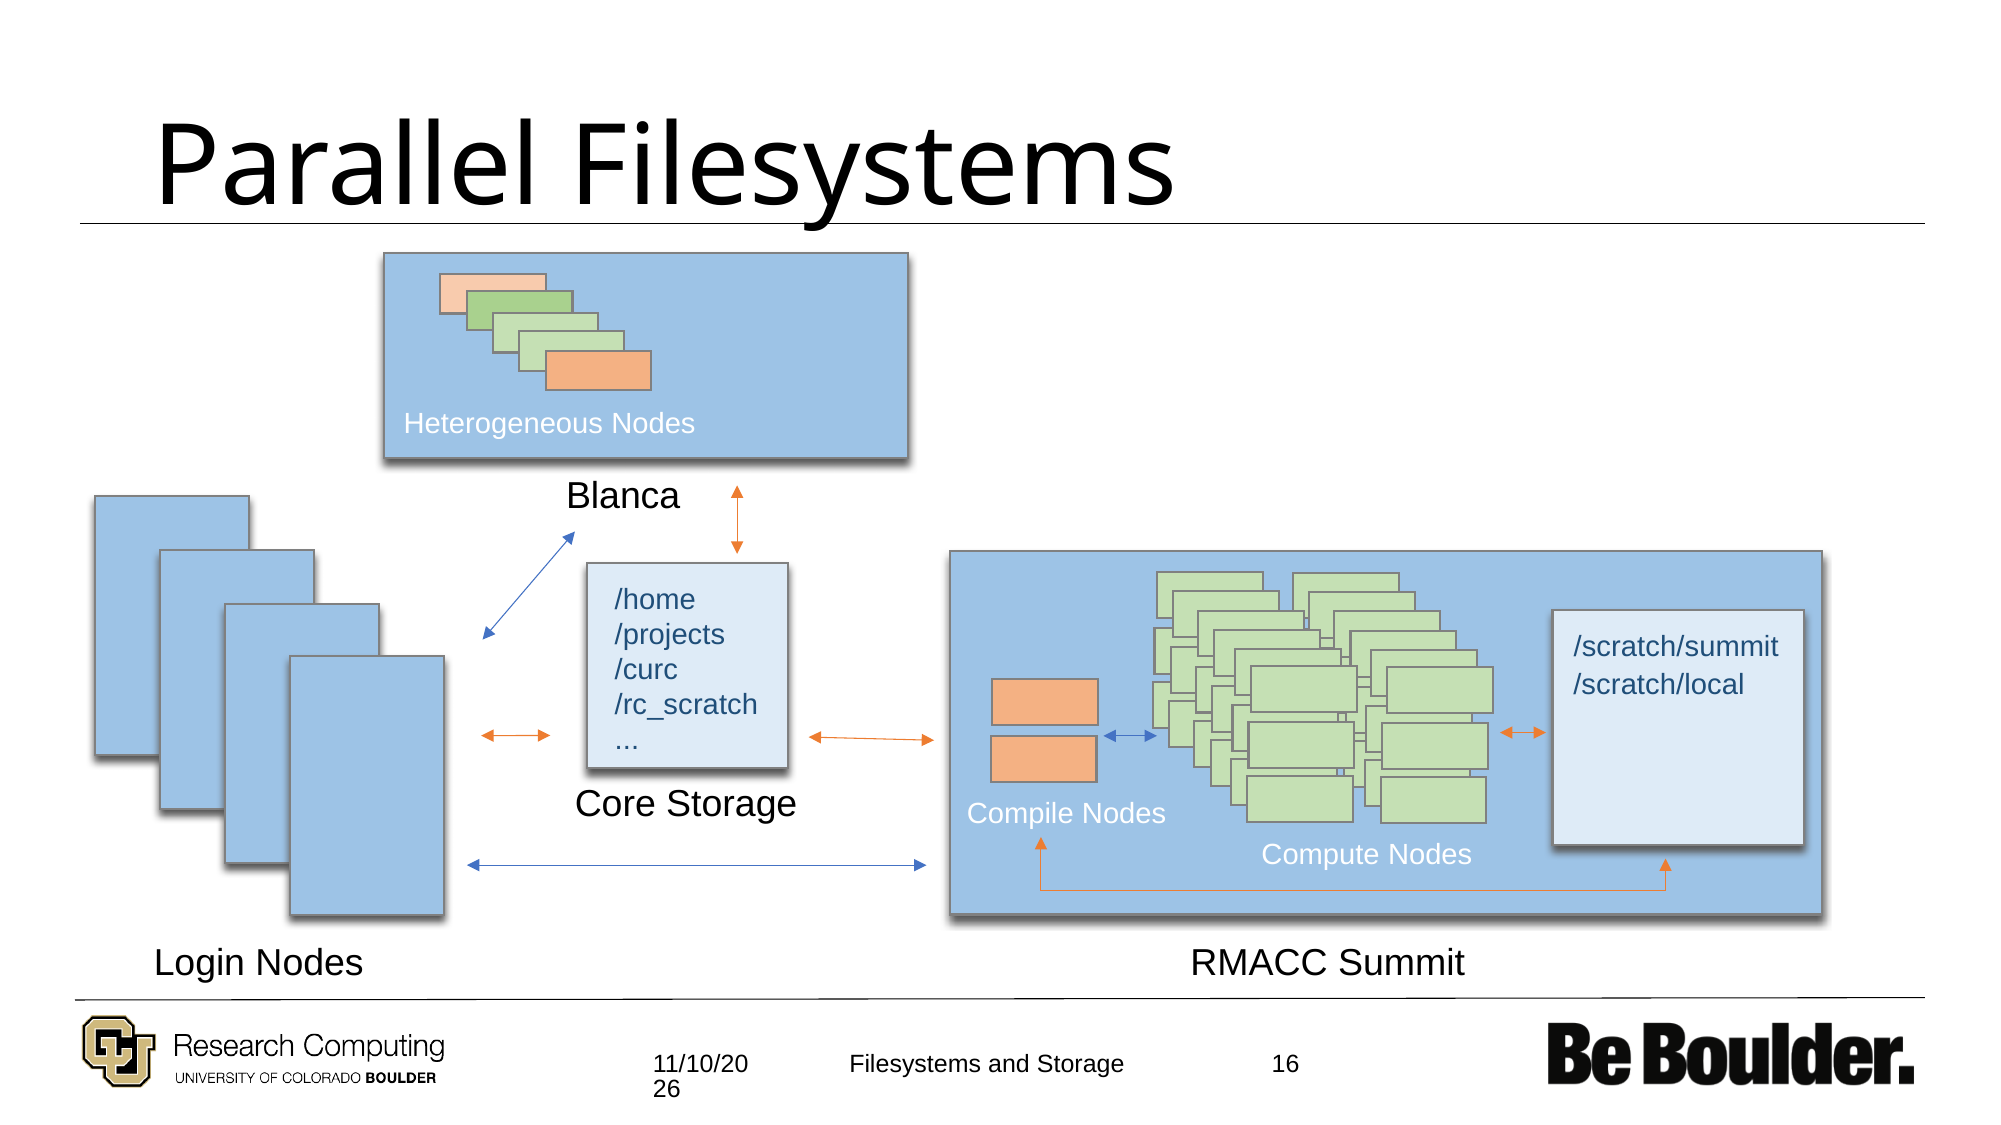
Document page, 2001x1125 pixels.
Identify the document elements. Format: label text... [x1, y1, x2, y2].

text_box [1321, 639, 1333, 647]
text_box [1211, 685, 1250, 733]
title Parallel Filesystems [137, 59, 1863, 278]
text_box [545, 350, 652, 391]
text_box [1153, 627, 1197, 675]
text_box Compute Nodes [1246, 827, 1488, 878]
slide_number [637, 1032, 772, 1093]
text_box [1386, 666, 1494, 714]
text_box [224, 603, 380, 864]
text_box RMACC Summit [1175, 930, 1481, 991]
text_box [1308, 591, 1416, 639]
text_box [1193, 720, 1231, 768]
text_box Login Nodes [139, 930, 379, 991]
text_box [1345, 686, 1386, 734]
text_box [1551, 609, 1805, 846]
text_box [1250, 665, 1358, 713]
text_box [808, 736, 935, 741]
text_box [1381, 722, 1489, 770]
text_box [383, 252, 909, 459]
text_box [586, 562, 789, 769]
text_box [949, 550, 1823, 916]
text_box [1234, 648, 1342, 696]
text_box [1358, 678, 1370, 686]
text_box [1213, 629, 1321, 677]
text_box [1197, 610, 1305, 657]
text_box /home /projects /curc /rc_scratch ... [599, 572, 774, 763]
text_box [1156, 571, 1264, 619]
text_box [1170, 646, 1213, 694]
text_box [1152, 681, 1195, 729]
picture [1524, 1015, 1938, 1088]
text_box [1370, 649, 1478, 697]
text_box [289, 655, 445, 916]
text_box [466, 290, 574, 331]
text_box [159, 549, 315, 810]
text_box /scratch/local [1558, 658, 1760, 708]
text_box [1365, 705, 1473, 753]
text_box /scratch/summit [1558, 619, 1794, 670]
text_box Compile Nodes [952, 786, 1182, 837]
text_box [1349, 630, 1457, 678]
text_box [1168, 700, 1211, 748]
text_box [1231, 704, 1339, 752]
slide_number 16 [1202, 1032, 1315, 1093]
text_box [1364, 759, 1471, 807]
text_box Core Storage [560, 771, 813, 832]
text_box [990, 735, 1098, 783]
picture [81, 1015, 444, 1088]
text_box Blanca [551, 463, 696, 524]
text_box [518, 330, 625, 372]
text_box [991, 678, 1099, 726]
text_box [1292, 572, 1400, 619]
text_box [482, 531, 575, 640]
text_box [1247, 721, 1355, 769]
text_box [1333, 610, 1441, 658]
text_box [94, 495, 250, 756]
text_box [1195, 666, 1234, 714]
text_box [1210, 739, 1247, 787]
text_box [1230, 758, 1338, 806]
text_box [1339, 714, 1345, 721]
text_box [1246, 775, 1354, 823]
text_box [1172, 590, 1280, 638]
text_box [1380, 776, 1487, 824]
text_box [439, 273, 547, 315]
text_box [1342, 658, 1349, 665]
footer Filesystems and Storage [772, 1032, 1202, 1093]
text_box [492, 312, 599, 354]
text_box [1355, 734, 1365, 740]
text_box [1343, 740, 1381, 788]
text_box Heterogeneous Nodes [388, 397, 712, 447]
